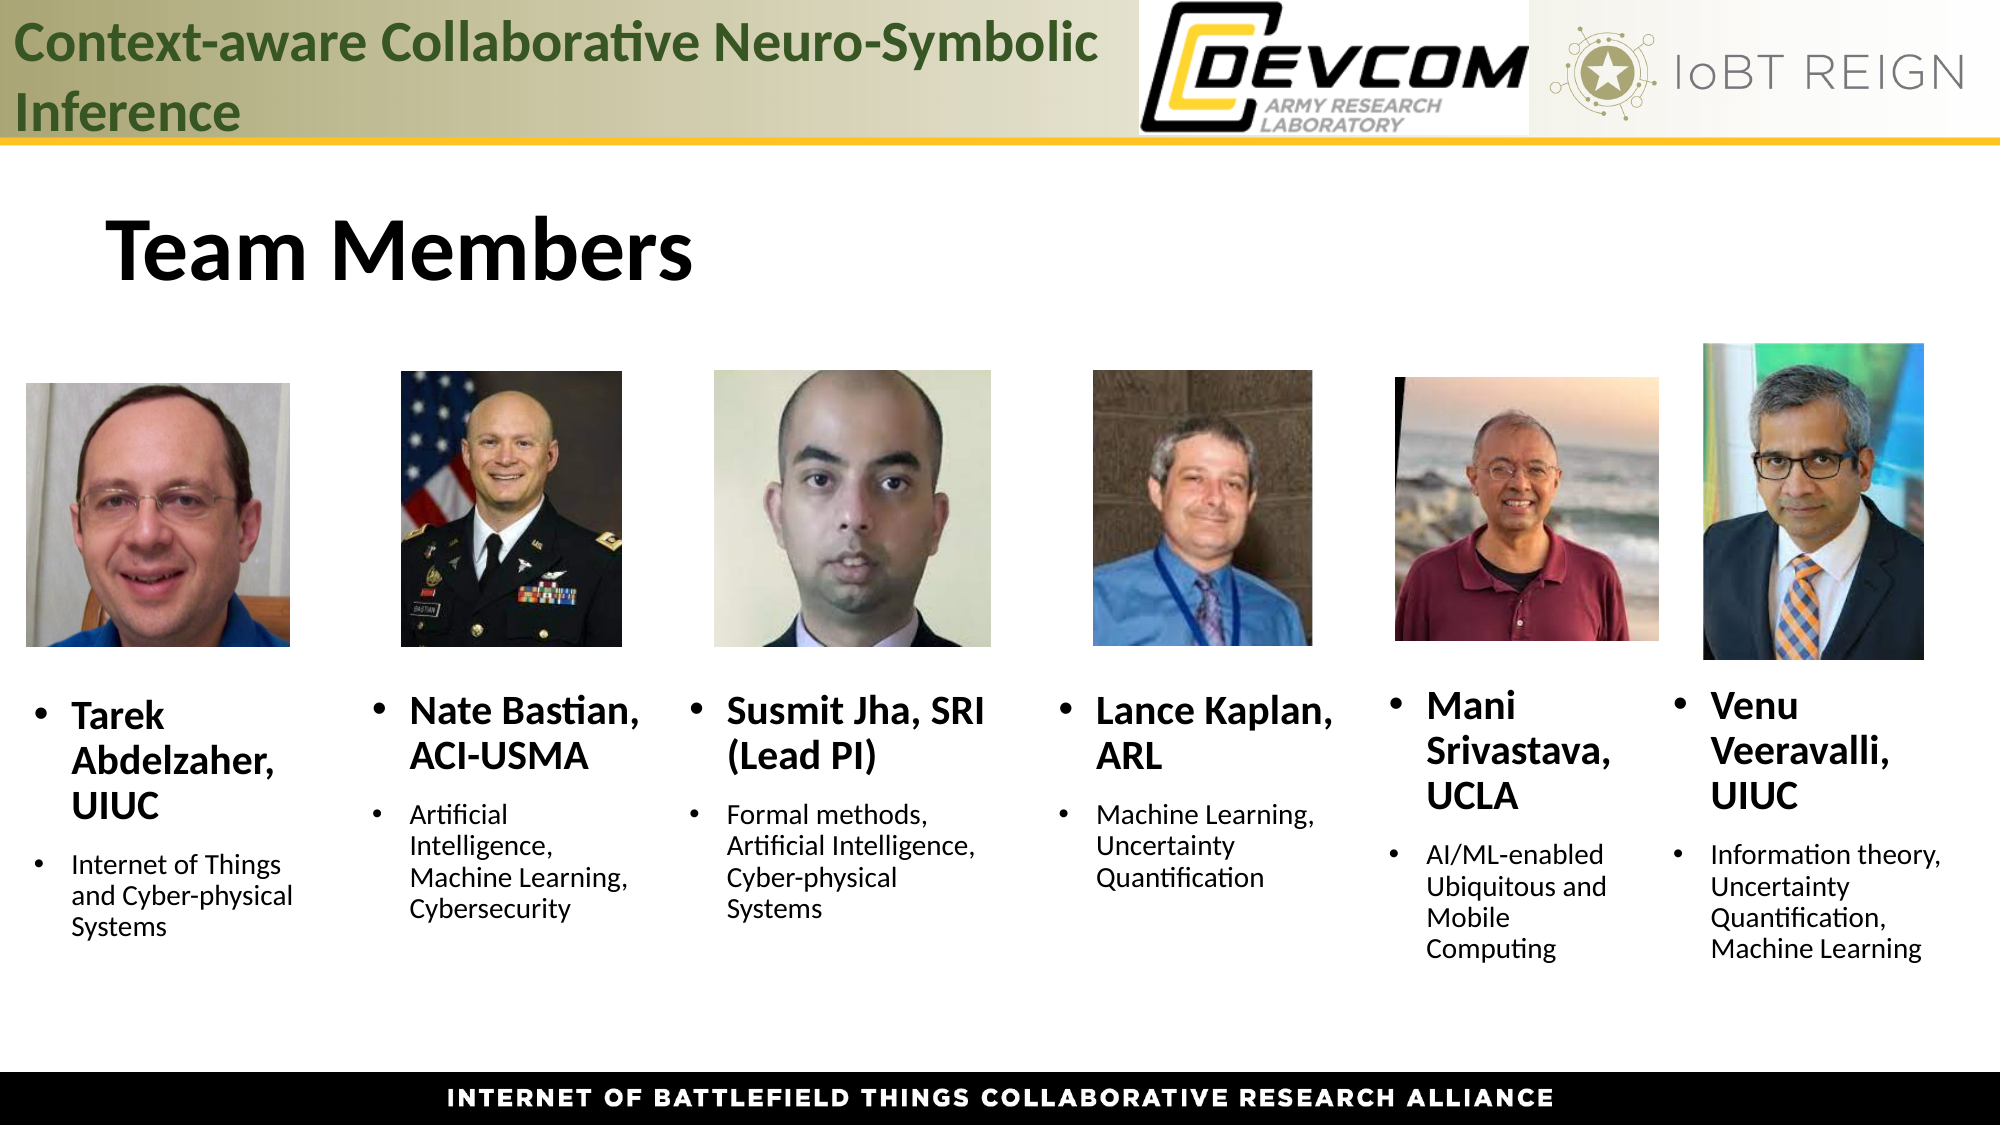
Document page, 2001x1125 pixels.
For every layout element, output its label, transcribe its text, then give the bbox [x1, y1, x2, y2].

picture [1173, 0, 2000, 146]
picture [26, 383, 290, 647]
picture [0, 1072, 2000, 1125]
picture [401, 371, 622, 647]
picture [1394, 377, 1659, 641]
text_box Venu Veeravalli, UIUC Information theory, Uncertainty Quantification, Machine Learning [1659, 676, 1981, 940]
text_box Susmit Jha, SRI (Lead PI) Formal methods, Artificial Intelligence, Cyber-physical Systems [674, 680, 1006, 945]
picture [1703, 343, 1924, 660]
text_box Mani Srivastava, UCLA AI/ML‐enabled Ubiquitous and Mobile Computing [1374, 676, 1659, 940]
text_box Lance Kaplan, ARL Machine Learning, Uncertainty Quantification [1043, 680, 1375, 945]
title Team Members [90, 194, 1583, 344]
picture [714, 370, 991, 647]
text_box Nate Bastian, ACI-USMA Artificial Intelligence, Machine Learning, Cybersecurity [357, 680, 672, 945]
list Tarek Abdelzaher, UIUC Internet of Things and Cyber-physical Systems [19, 685, 333, 950]
picture [1093, 370, 1313, 646]
text_box Context-aware Collaborative Neuro-Symbolic Inference [0, 0, 1173, 151]
